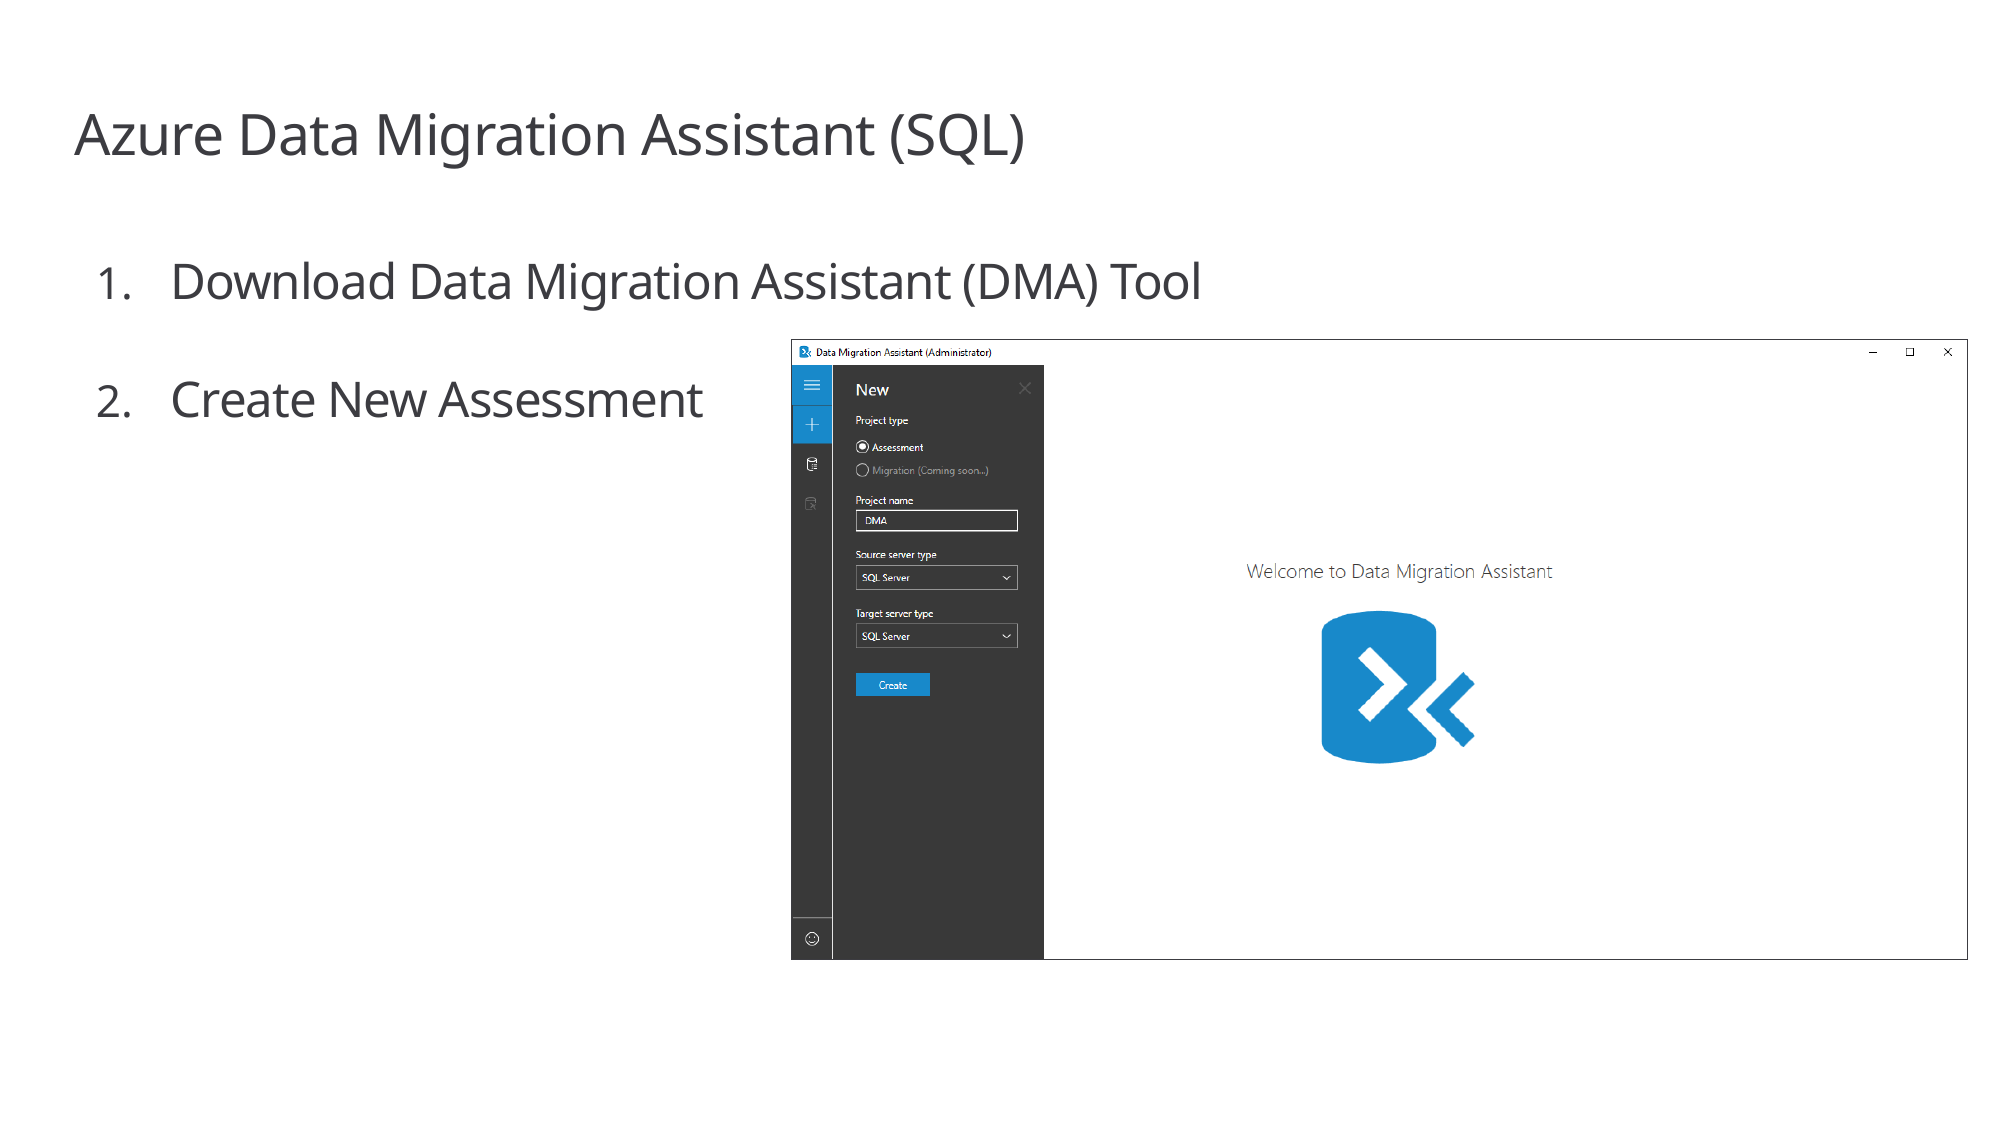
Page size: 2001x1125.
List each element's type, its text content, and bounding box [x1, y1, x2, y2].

list Download Data Migration Assistant (DMA) Tool Create New Assessment [95, 235, 1904, 444]
picture [790, 339, 1968, 960]
title Azure Data Migration Assistant (SQL) [74, 91, 1930, 225]
